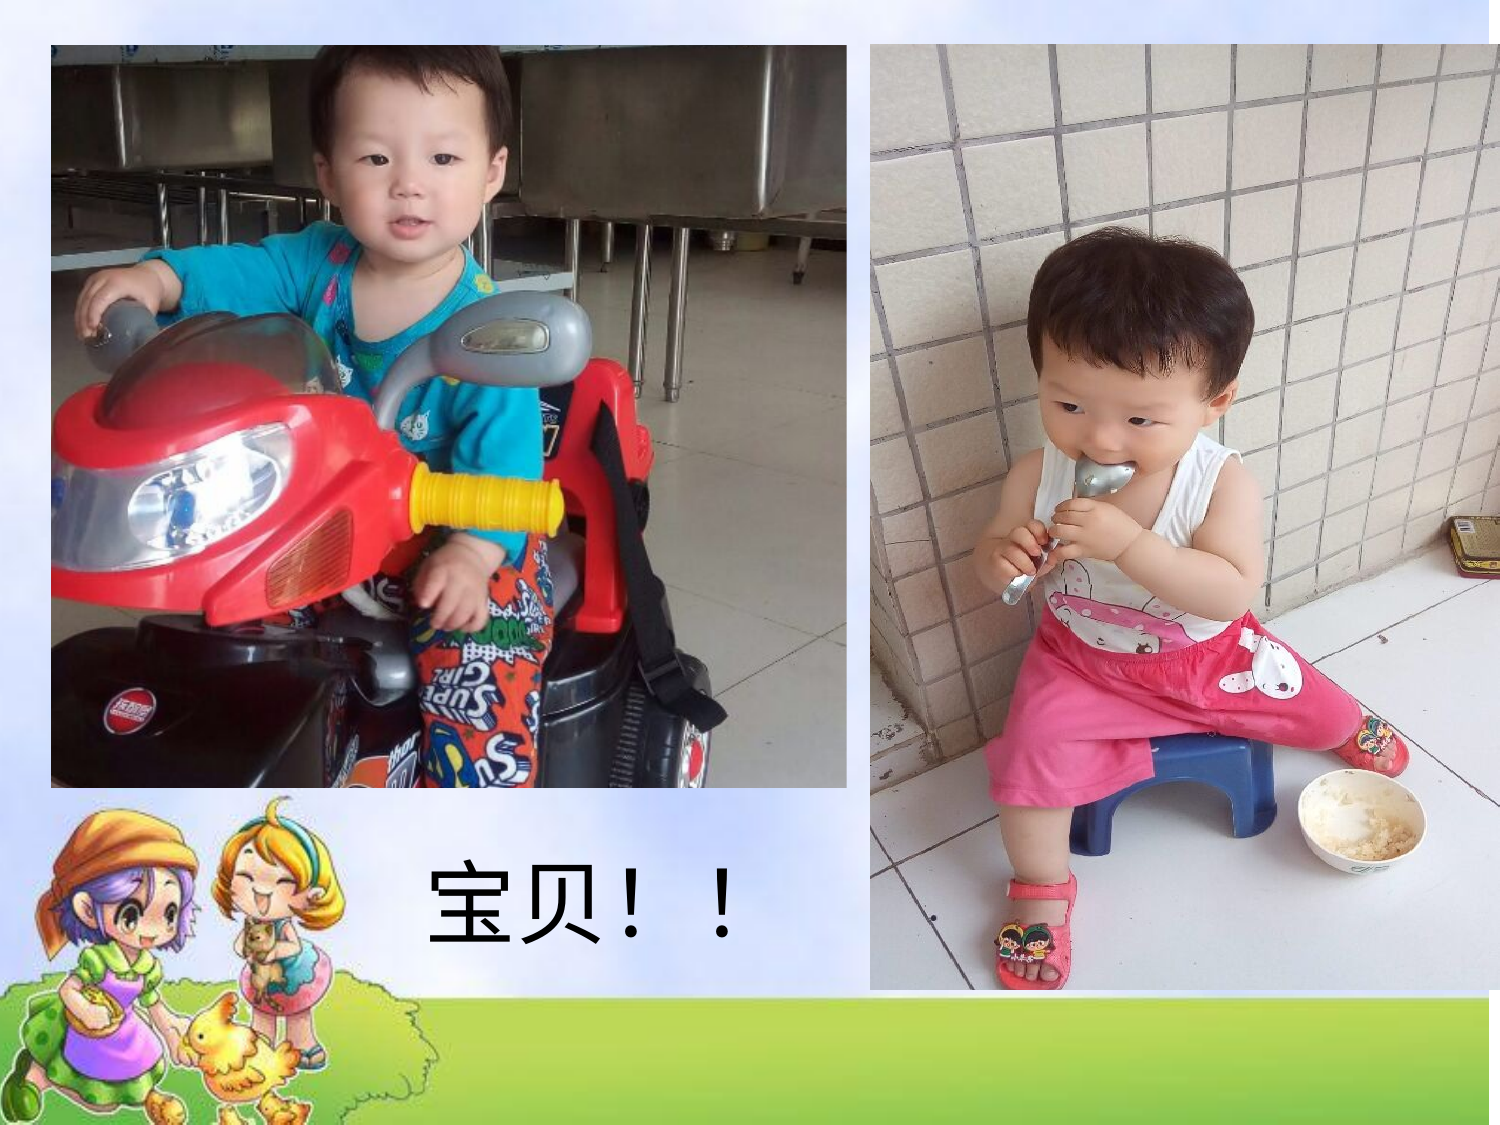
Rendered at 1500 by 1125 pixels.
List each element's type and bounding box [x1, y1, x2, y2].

list [50, 44, 847, 788]
picture [0, 0, 1500, 1125]
